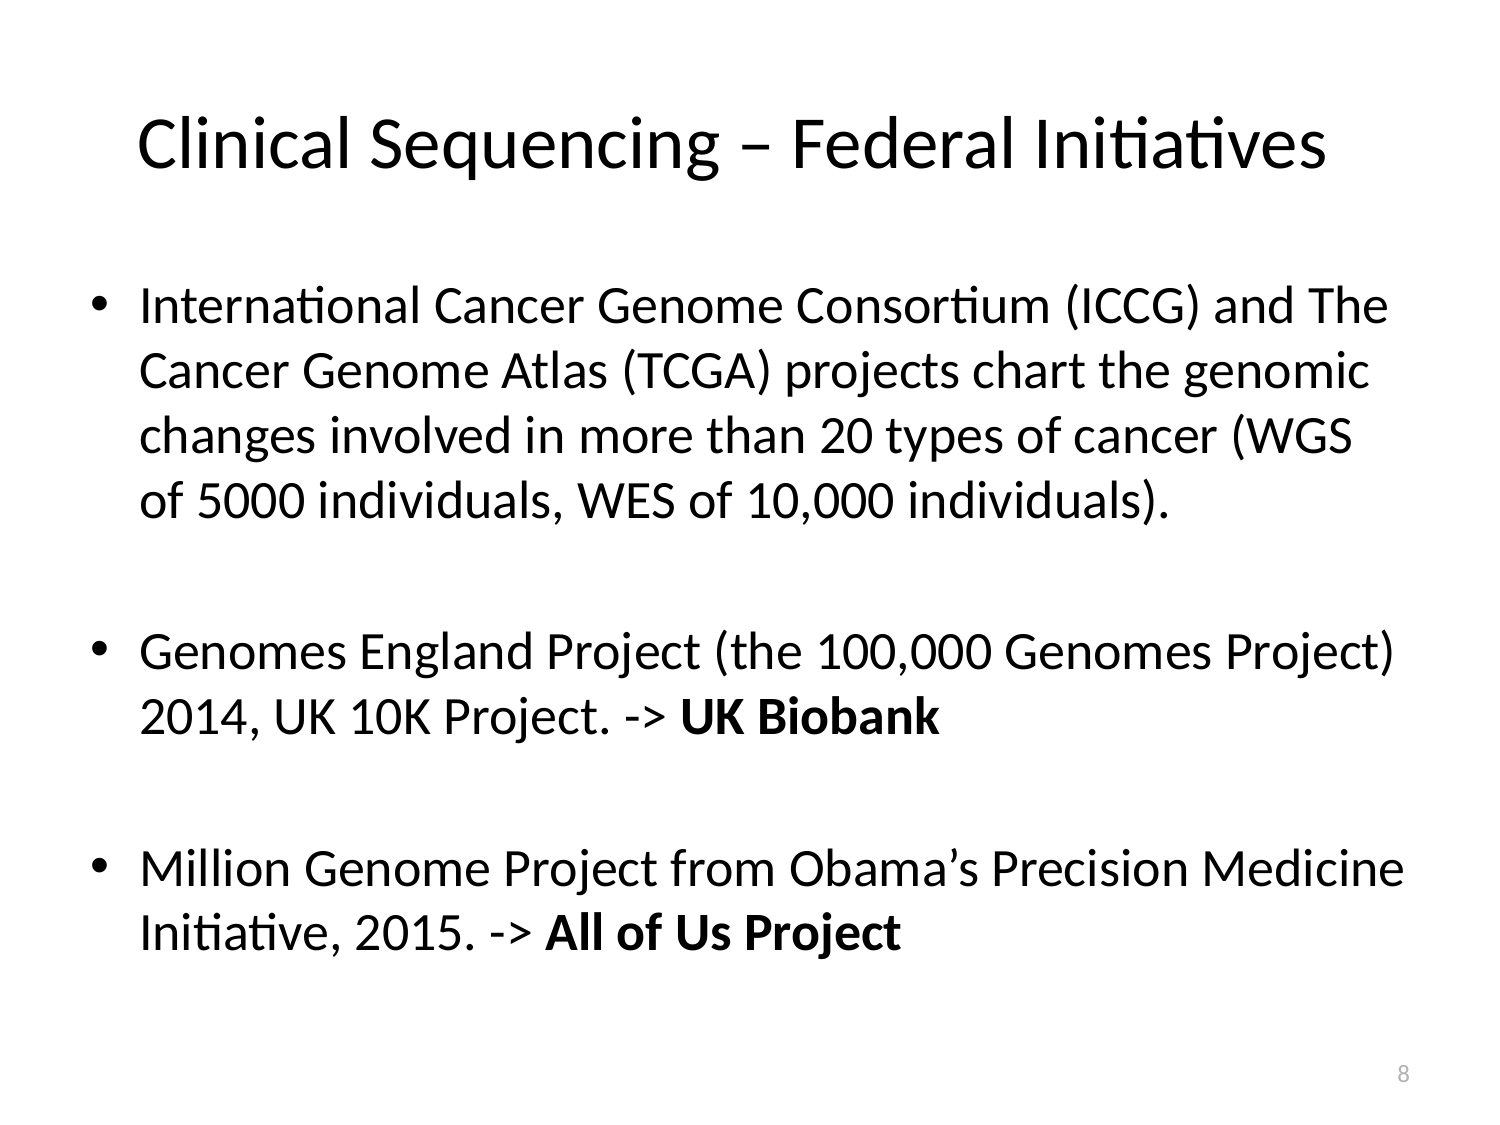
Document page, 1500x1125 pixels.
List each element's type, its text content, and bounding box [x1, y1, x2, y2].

title Clinical Sequencing – Federal Initiatives [75, 45, 1425, 233]
list International Cancer Genome Consortium (ICCG) and The Cancer Genome Atlas (TCGA) projects chart the genomic changes involved in more than 20 types of cancer (WGS of 5000 individuals, WES of 10,000 individuals). Genomes England Project (the 100,000 Genomes Project) 2014, UK 10K Project. -> UK Biobank Million Genome Project from Obama’s Precision Medicine Initiative, 2015. -> All of Us Project [75, 262, 1425, 1005]
slide_number 8 [1074, 1042, 1425, 1103]
